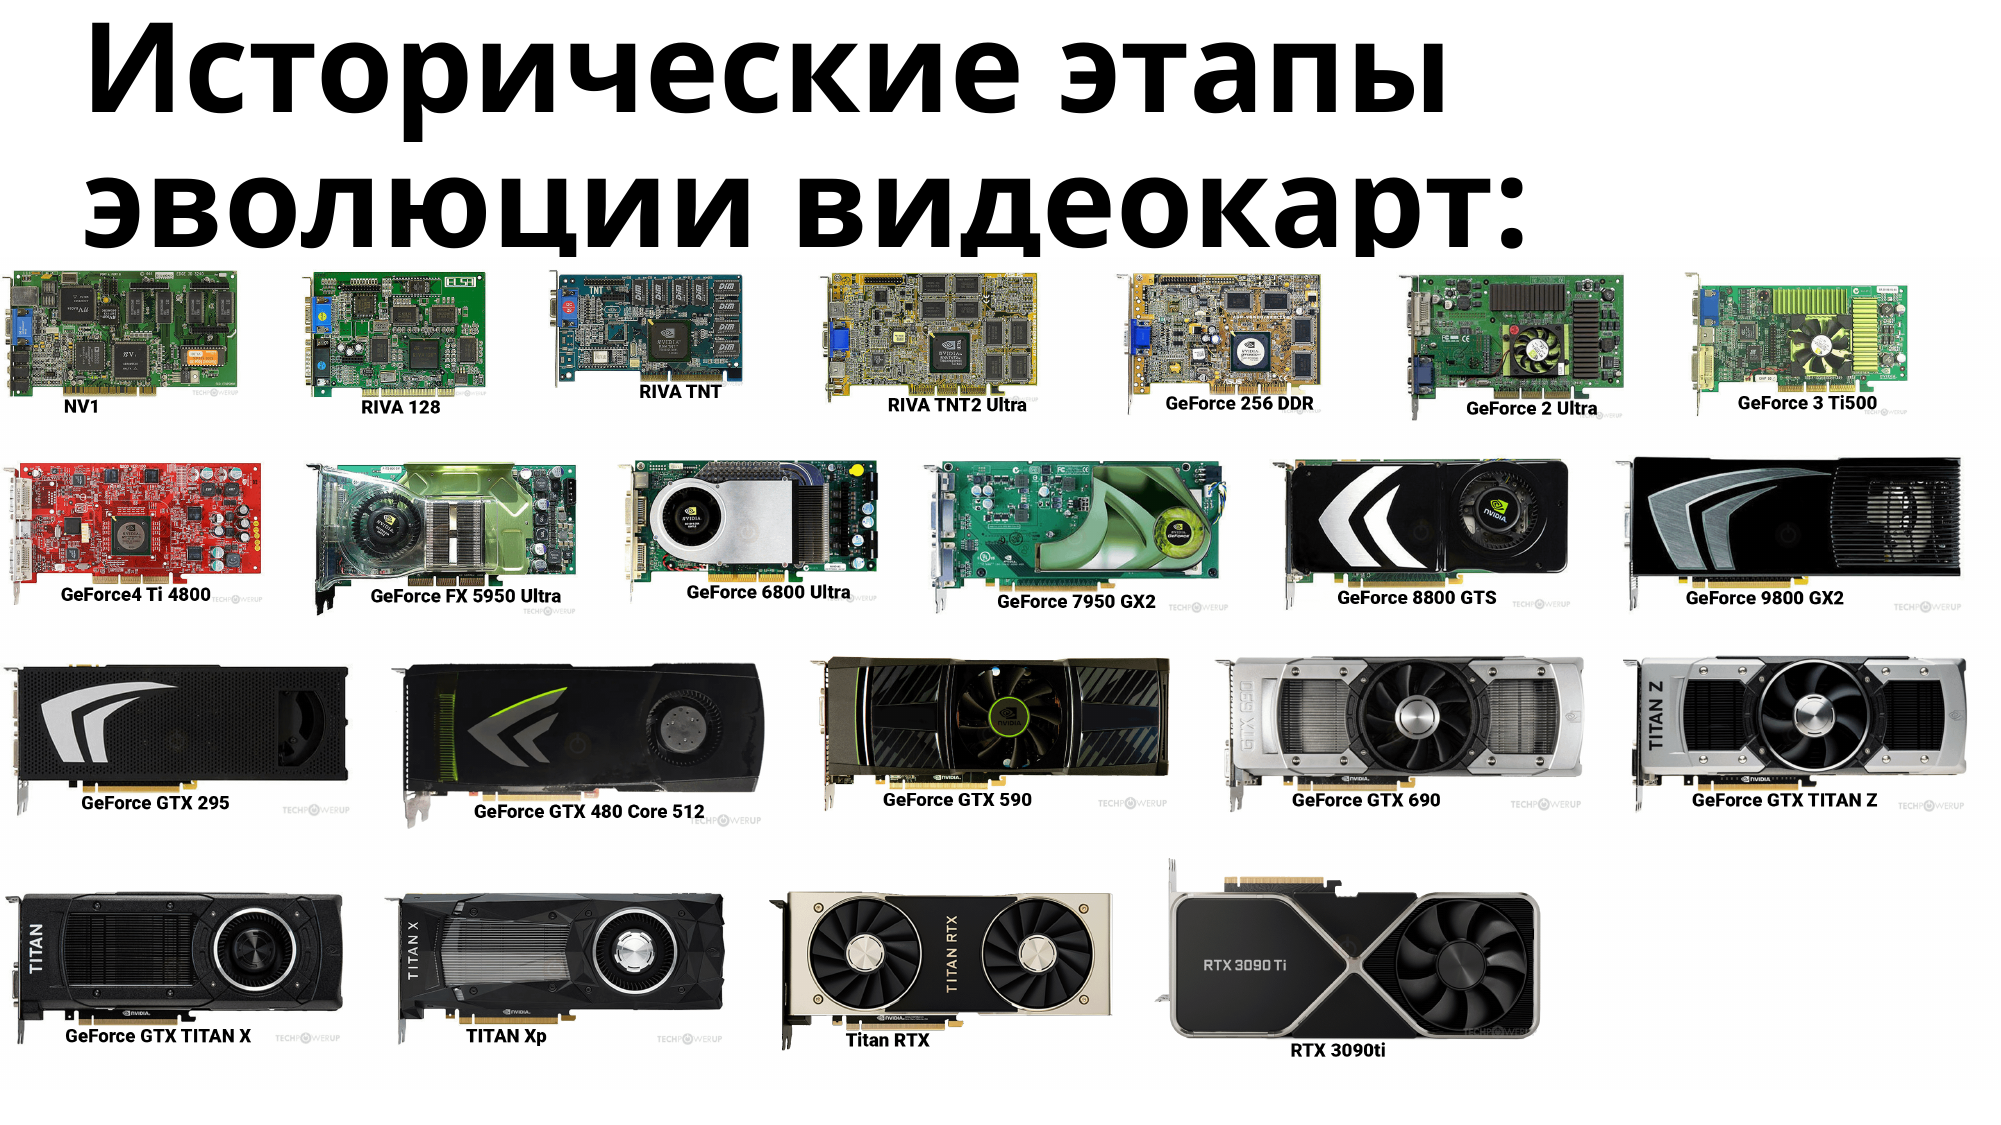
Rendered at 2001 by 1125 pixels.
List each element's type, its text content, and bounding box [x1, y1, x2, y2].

picture [0, 257, 2000, 1090]
title Исторические этапы эволюции видеокарт: [66, 36, 1982, 242]
